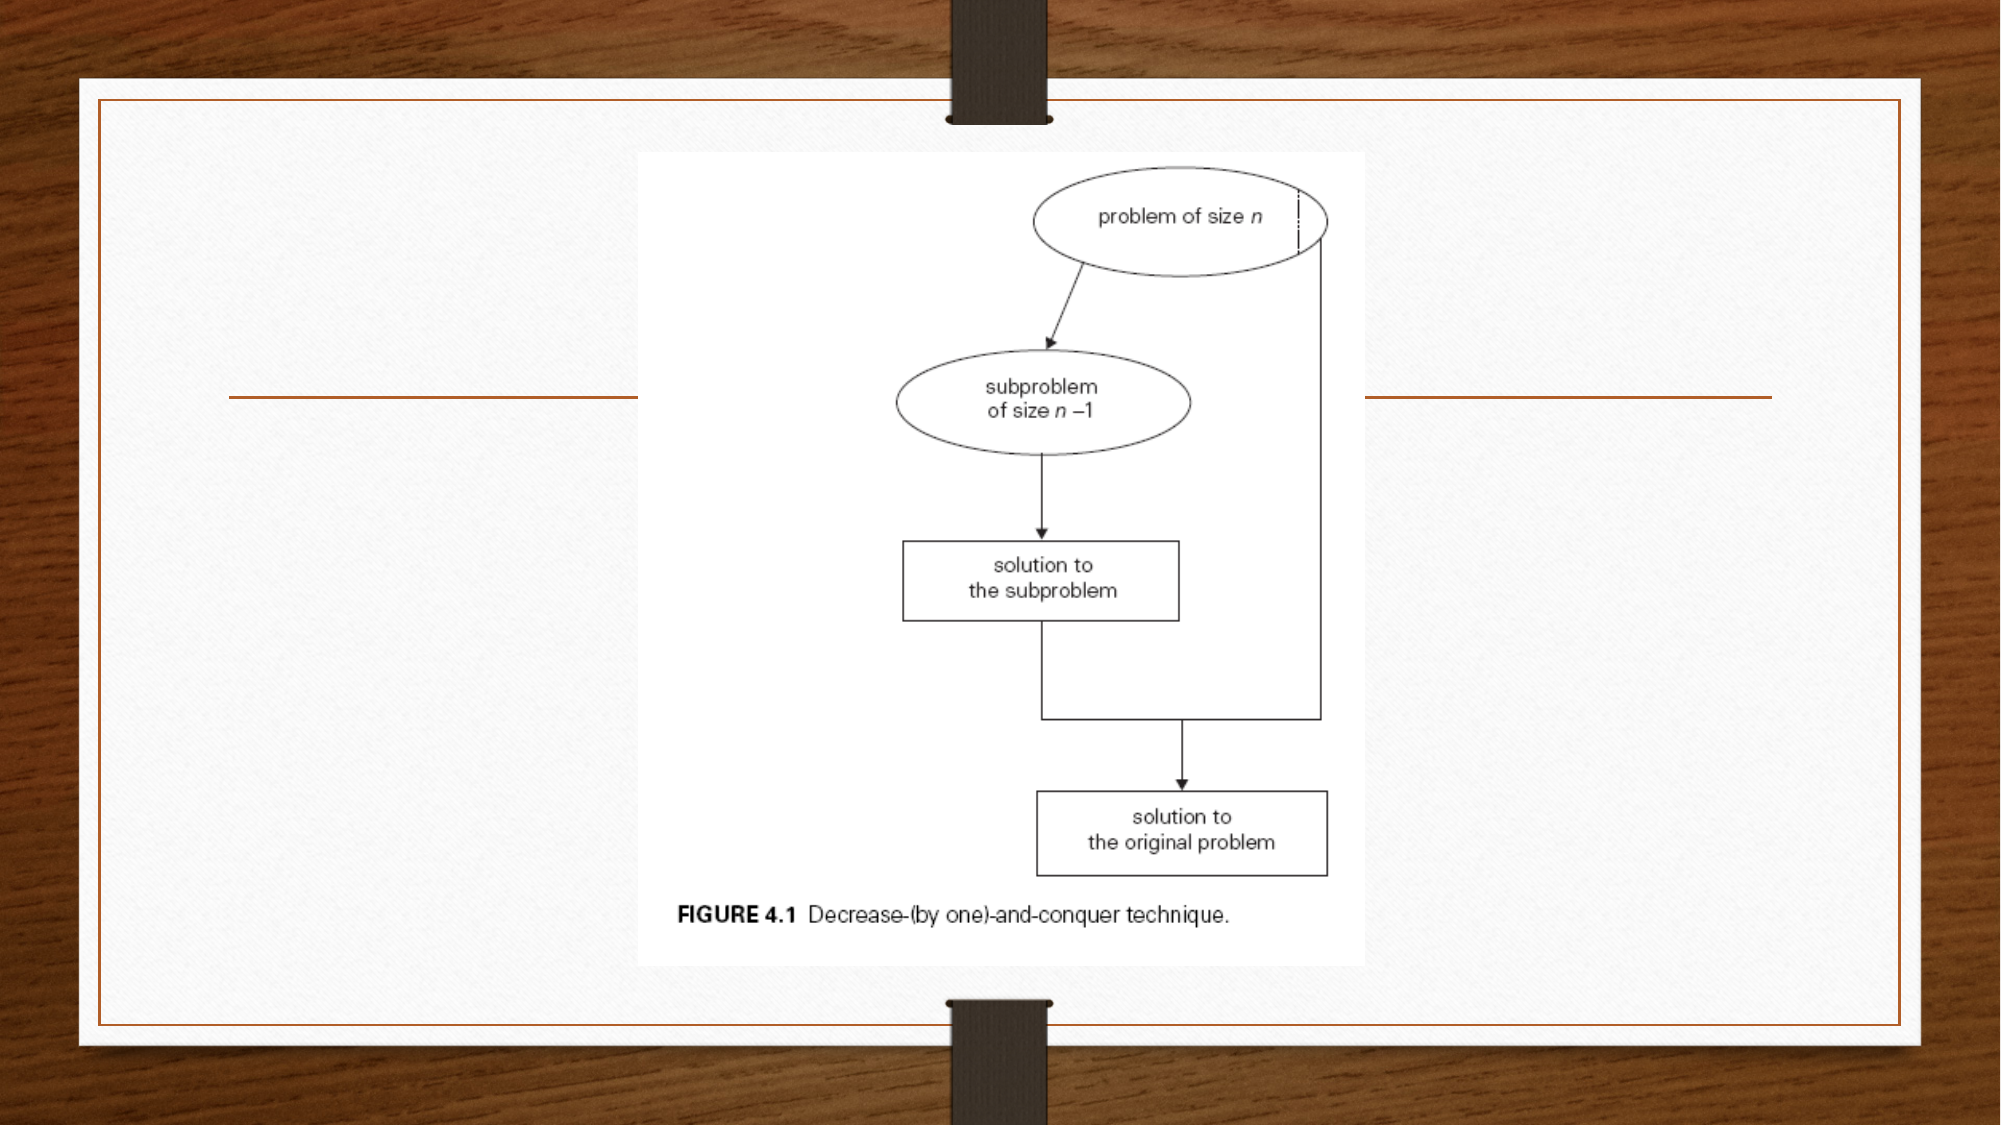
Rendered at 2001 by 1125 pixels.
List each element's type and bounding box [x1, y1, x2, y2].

picture [101, 0, 2001, 1125]
picture [0, 0, 948, 1125]
list [638, 152, 1365, 966]
